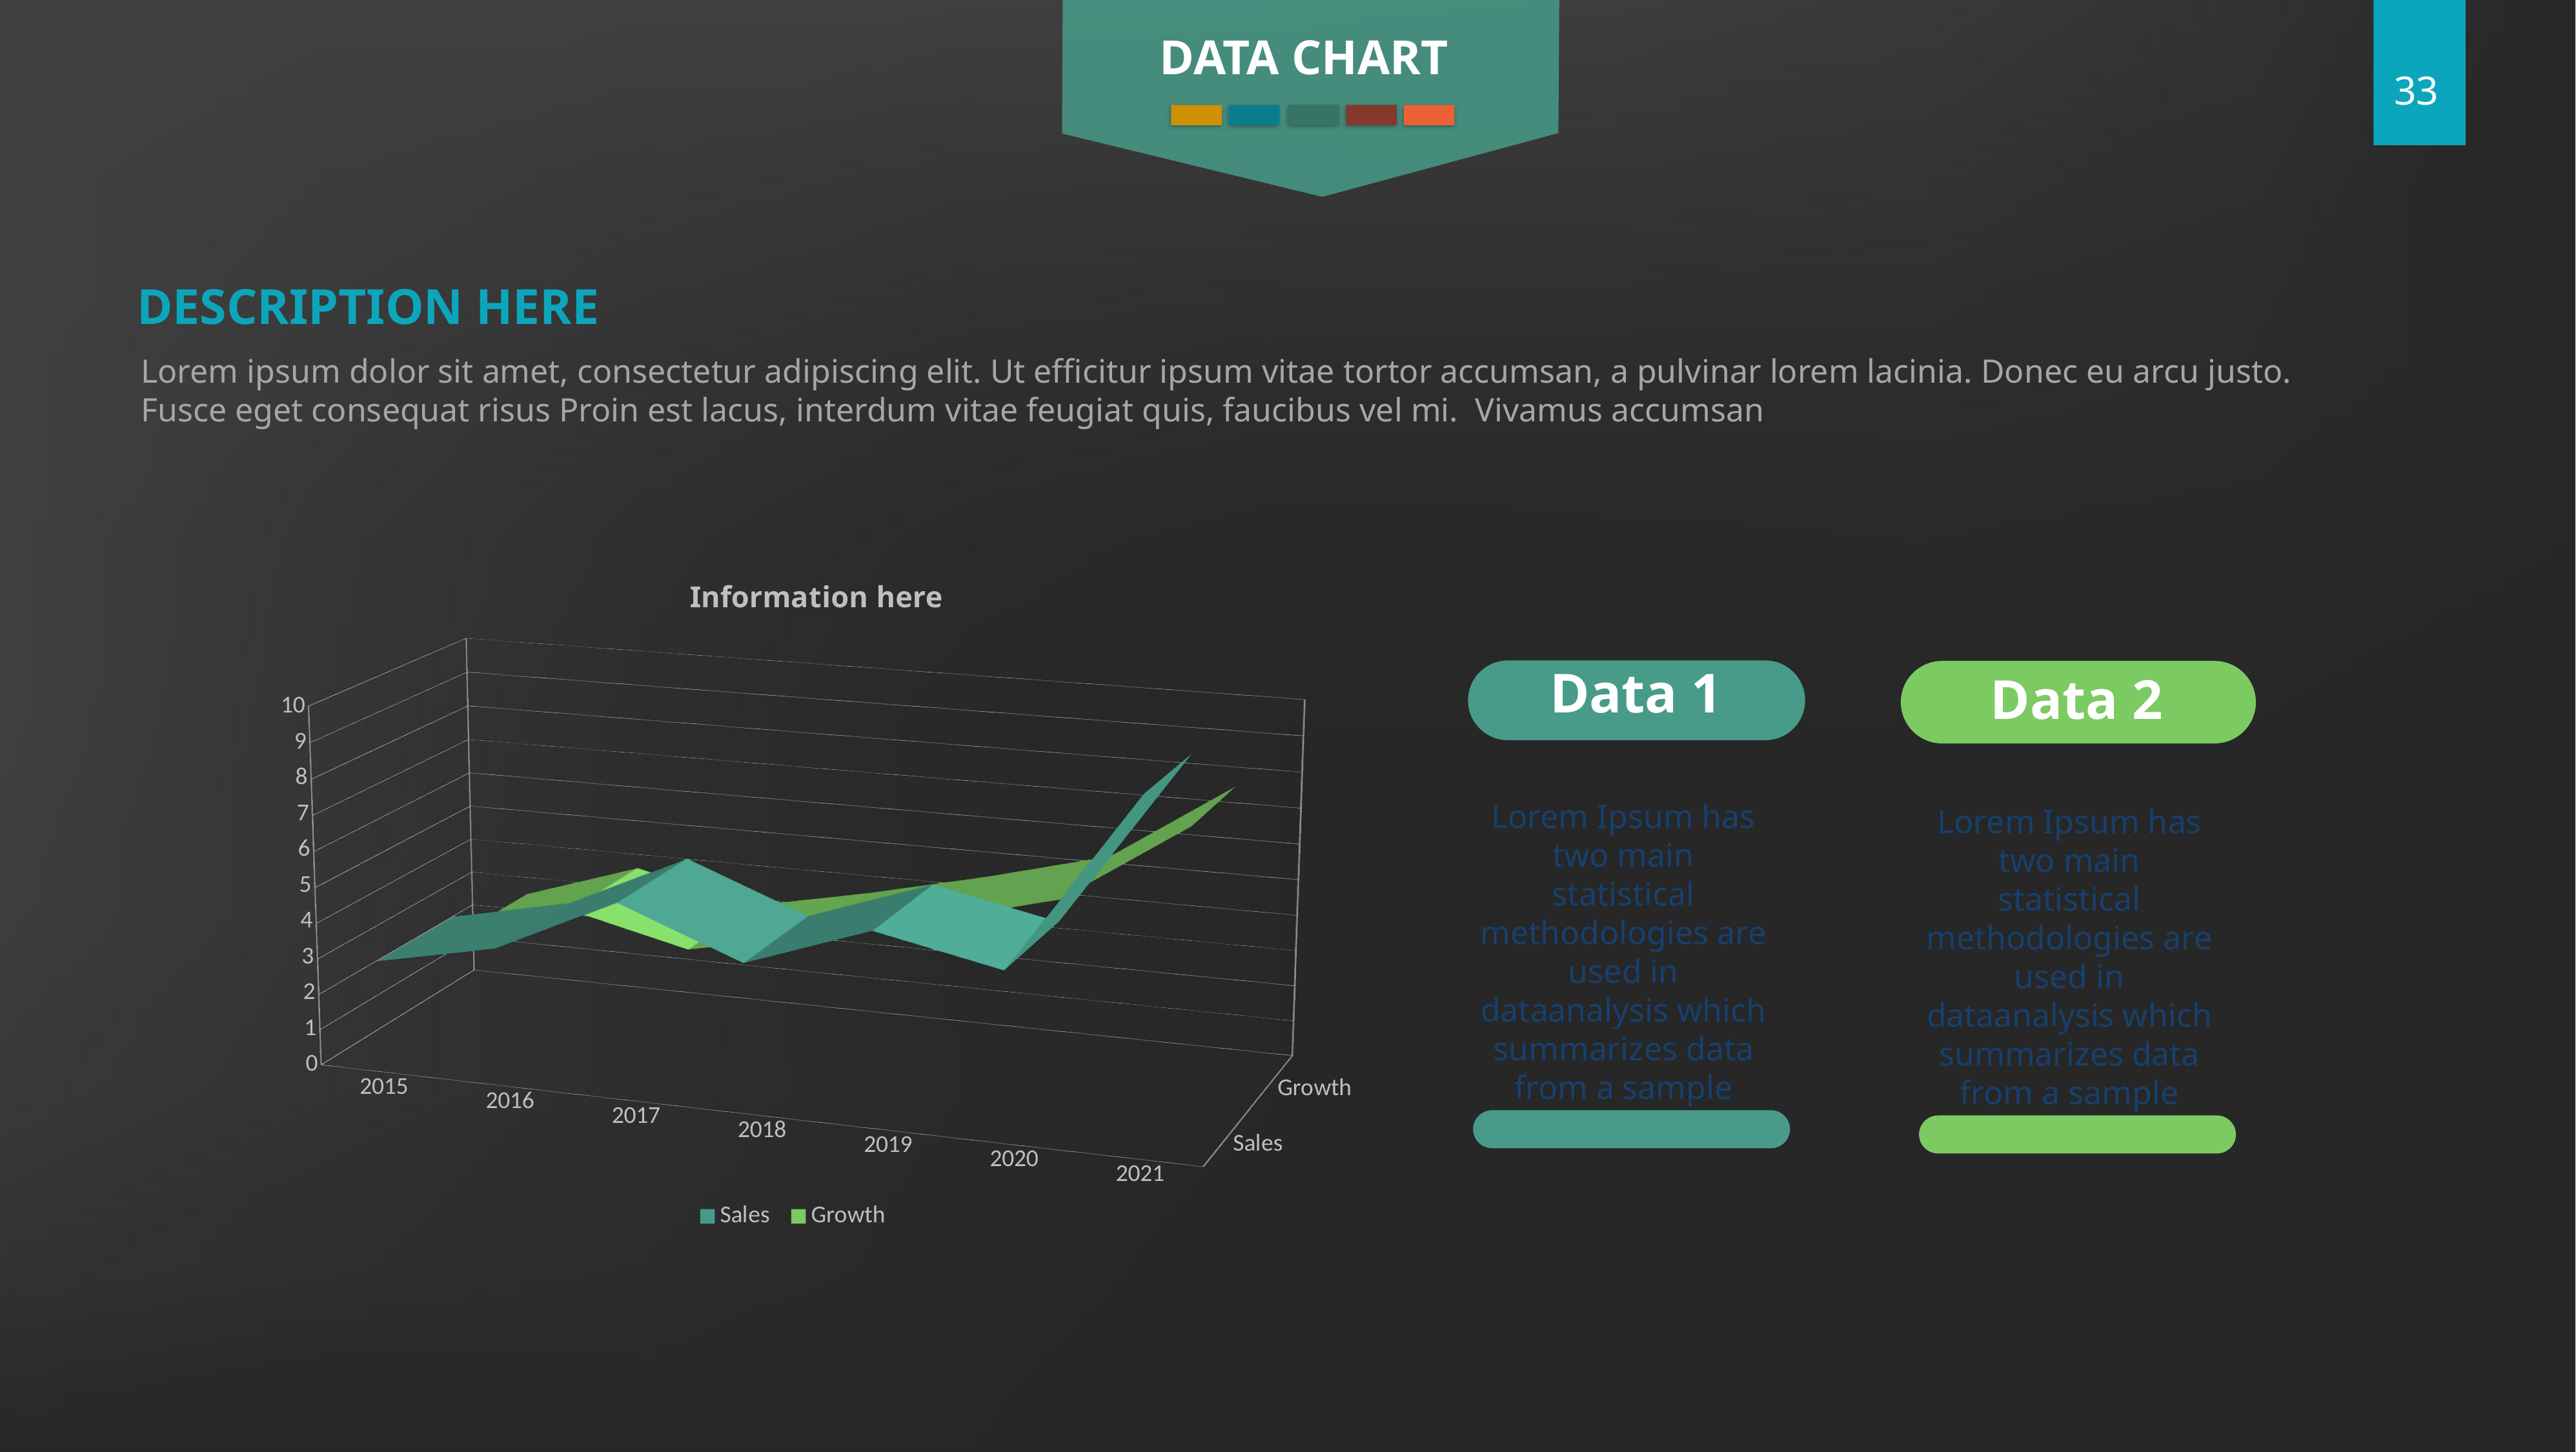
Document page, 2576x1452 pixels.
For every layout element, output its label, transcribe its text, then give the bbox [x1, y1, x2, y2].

picture [0, 0, 2576, 1452]
text_box Lorem Ipsum has two main statistical methodologies are used in dataanalysis which summarizes data from a sample using indexes. [1457, 784, 1790, 1156]
text_box [1918, 1114, 2238, 1155]
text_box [1461, 659, 1811, 741]
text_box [117, 266, 2348, 452]
text_box [1472, 1109, 1792, 1150]
text_box Lorem Ipsum has two main statistical methodologies are used in dataanalysis which summarizes data from a sample using indexes. [1903, 789, 2236, 1162]
chart [208, 548, 1425, 1243]
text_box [1026, 0, 1570, 197]
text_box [1900, 660, 2257, 744]
